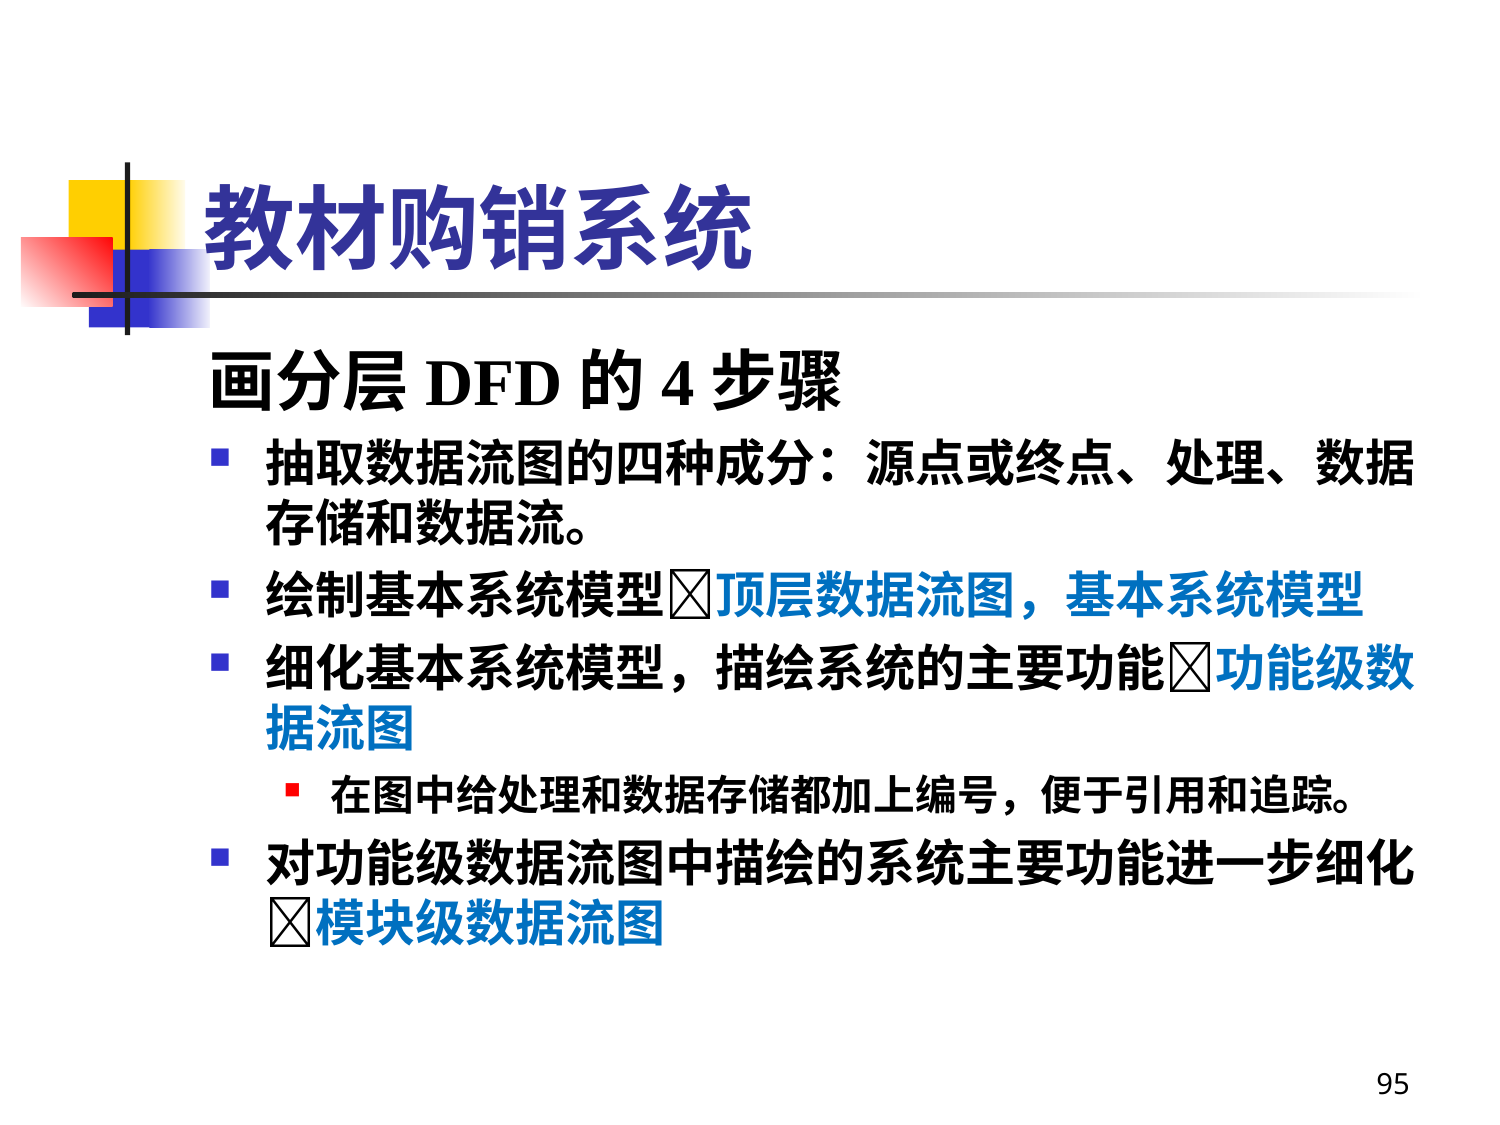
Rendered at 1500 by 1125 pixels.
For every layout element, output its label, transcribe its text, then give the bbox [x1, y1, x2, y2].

list 画分层DFD的4步骤 抽取数据流图的四种成分：源点或终点、处理、数据存储和数据流。 绘制基本系统模型顶层数据流图，基本系统模型 细化基本系统模型，描绘系统的主要功能功能级数据流图 在图中给处理和数据存储都加上编号，便于引用和追踪。 对功能级数据流图中描绘的系统主要功能进一步细化模块级数据流图 [193, 331, 1469, 1006]
slide_number 95 [1112, 1037, 1425, 1113]
title 教材购销系统 [188, 101, 1468, 289]
